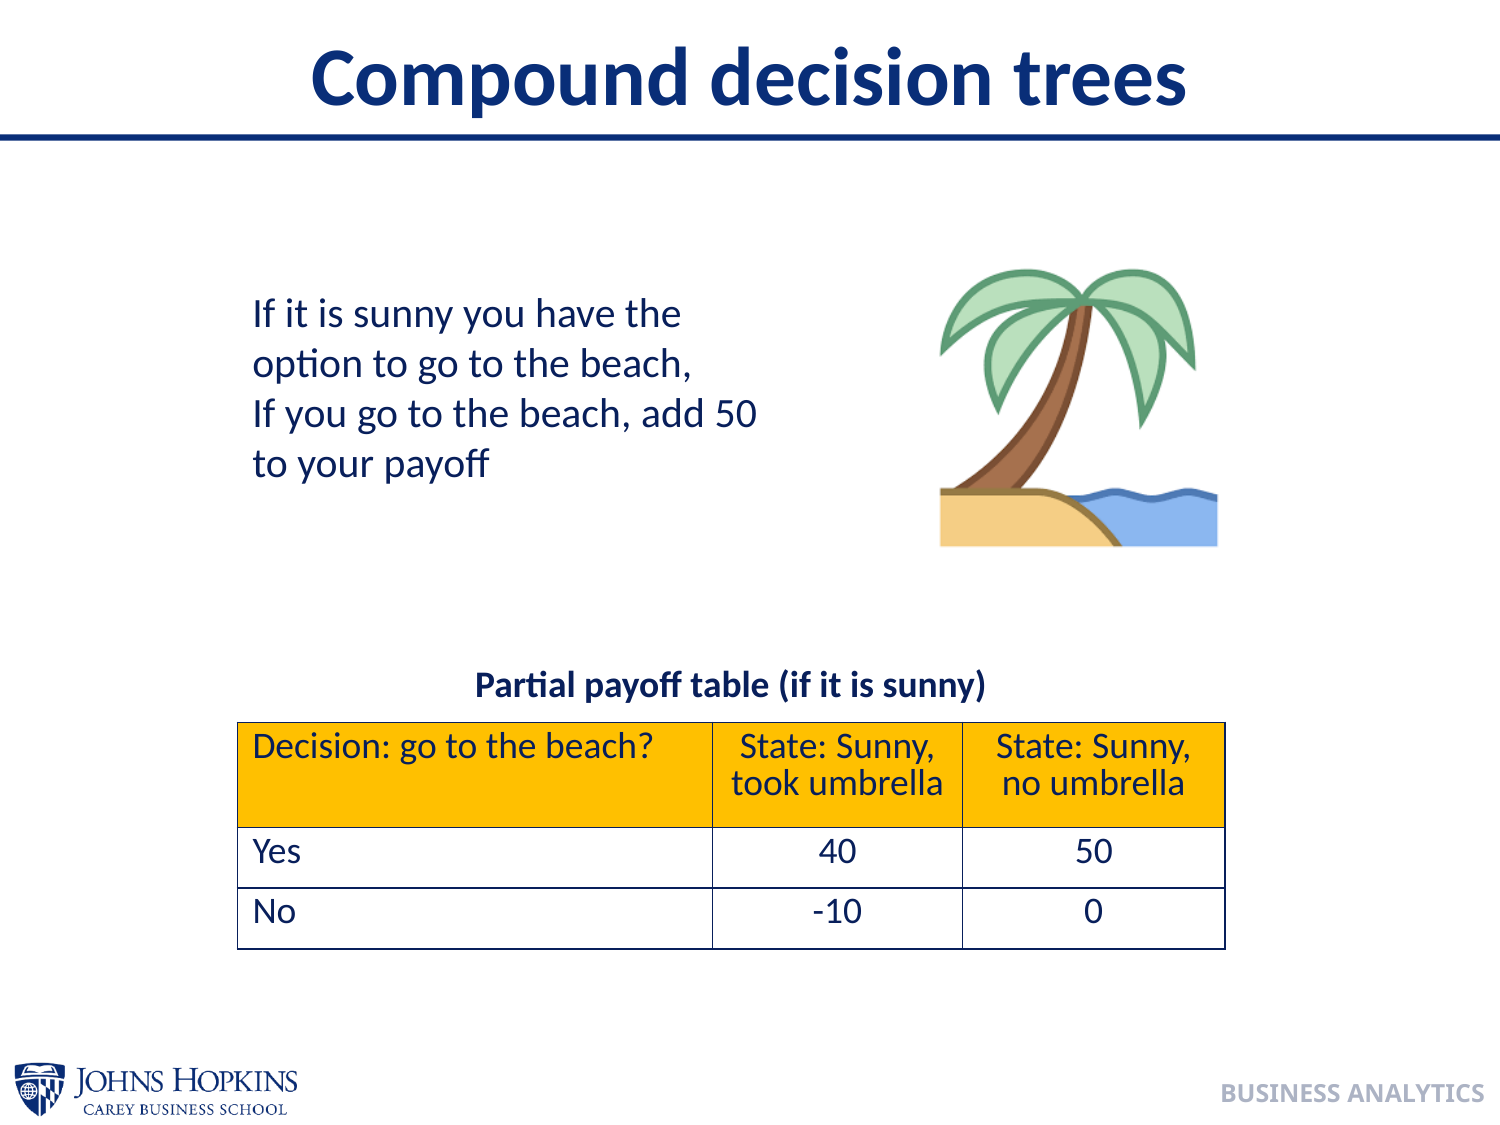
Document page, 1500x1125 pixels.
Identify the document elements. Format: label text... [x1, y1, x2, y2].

table_cell Yes [238, 828, 712, 887]
table_cell 50 [963, 828, 1224, 887]
table_cell State: Sunny, no umbrella [963, 723, 1224, 827]
table_cell No [238, 889, 712, 948]
table_cell 0 [963, 889, 1224, 948]
table_header Partial payoff table (if it is sunny) [238, 662, 1225, 722]
picture [933, 262, 1226, 555]
table_cell State: Sunny, took umbrella [713, 723, 962, 827]
table_cell Decision: go to the beach? [238, 723, 712, 827]
picture [0, 1008, 350, 1125]
table_cell 40 [713, 828, 962, 887]
table_cell -10 [713, 889, 962, 948]
text_box If it is sunny you have the option to go to the beach, If you go to the beach, add 50 to your payoff [237, 278, 800, 494]
title Compound decision trees [103, 0, 1397, 181]
